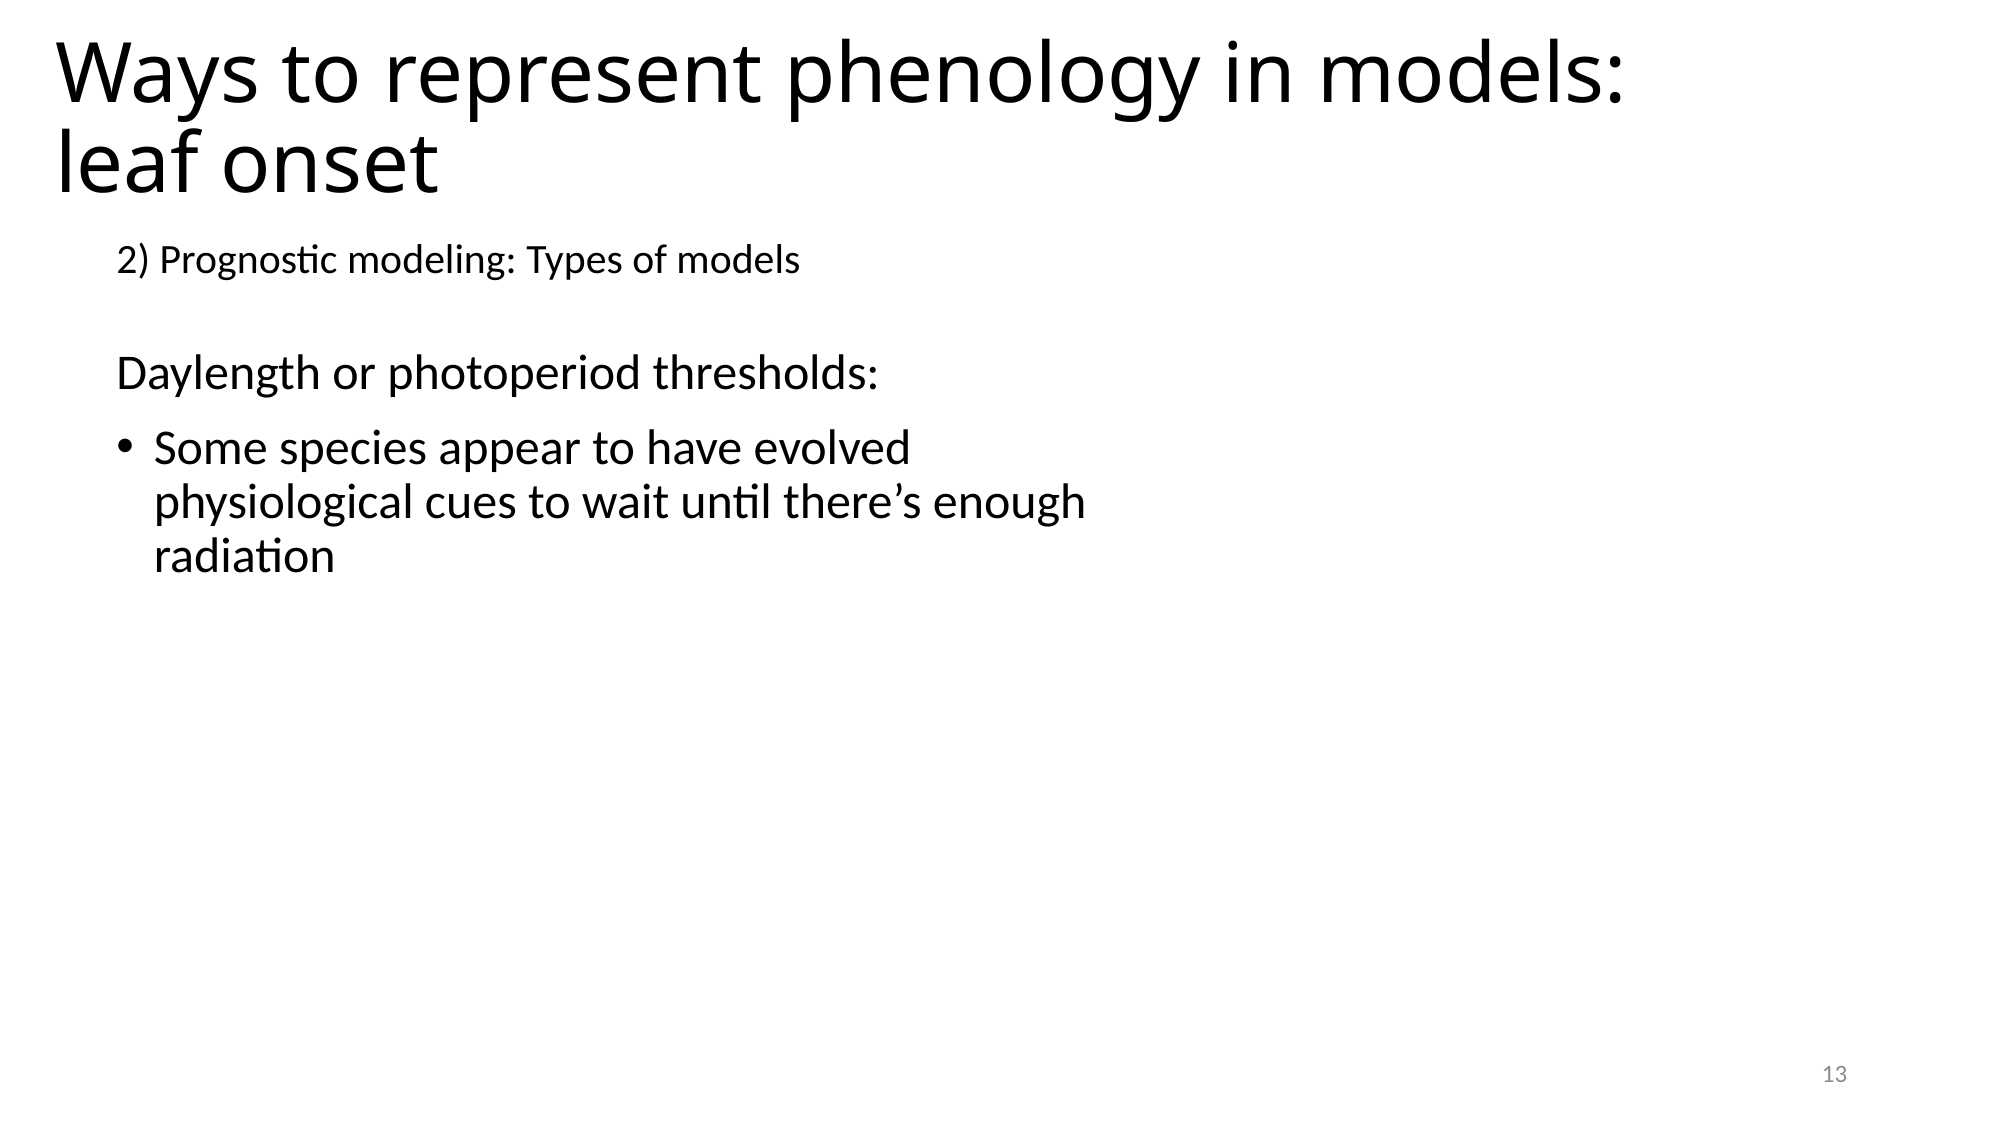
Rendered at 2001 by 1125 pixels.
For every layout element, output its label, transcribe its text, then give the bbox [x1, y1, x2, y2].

title Ways to represent phenology in models: leaf onset [40, 12, 1766, 230]
list 2) Prognostic modeling: Types of models Daylength or photoperiod thresholds: Some species appear to have evolved physiological cues to wait until there’s enough radiation [101, 230, 1104, 944]
slide_number 13 [1412, 1042, 1863, 1103]
